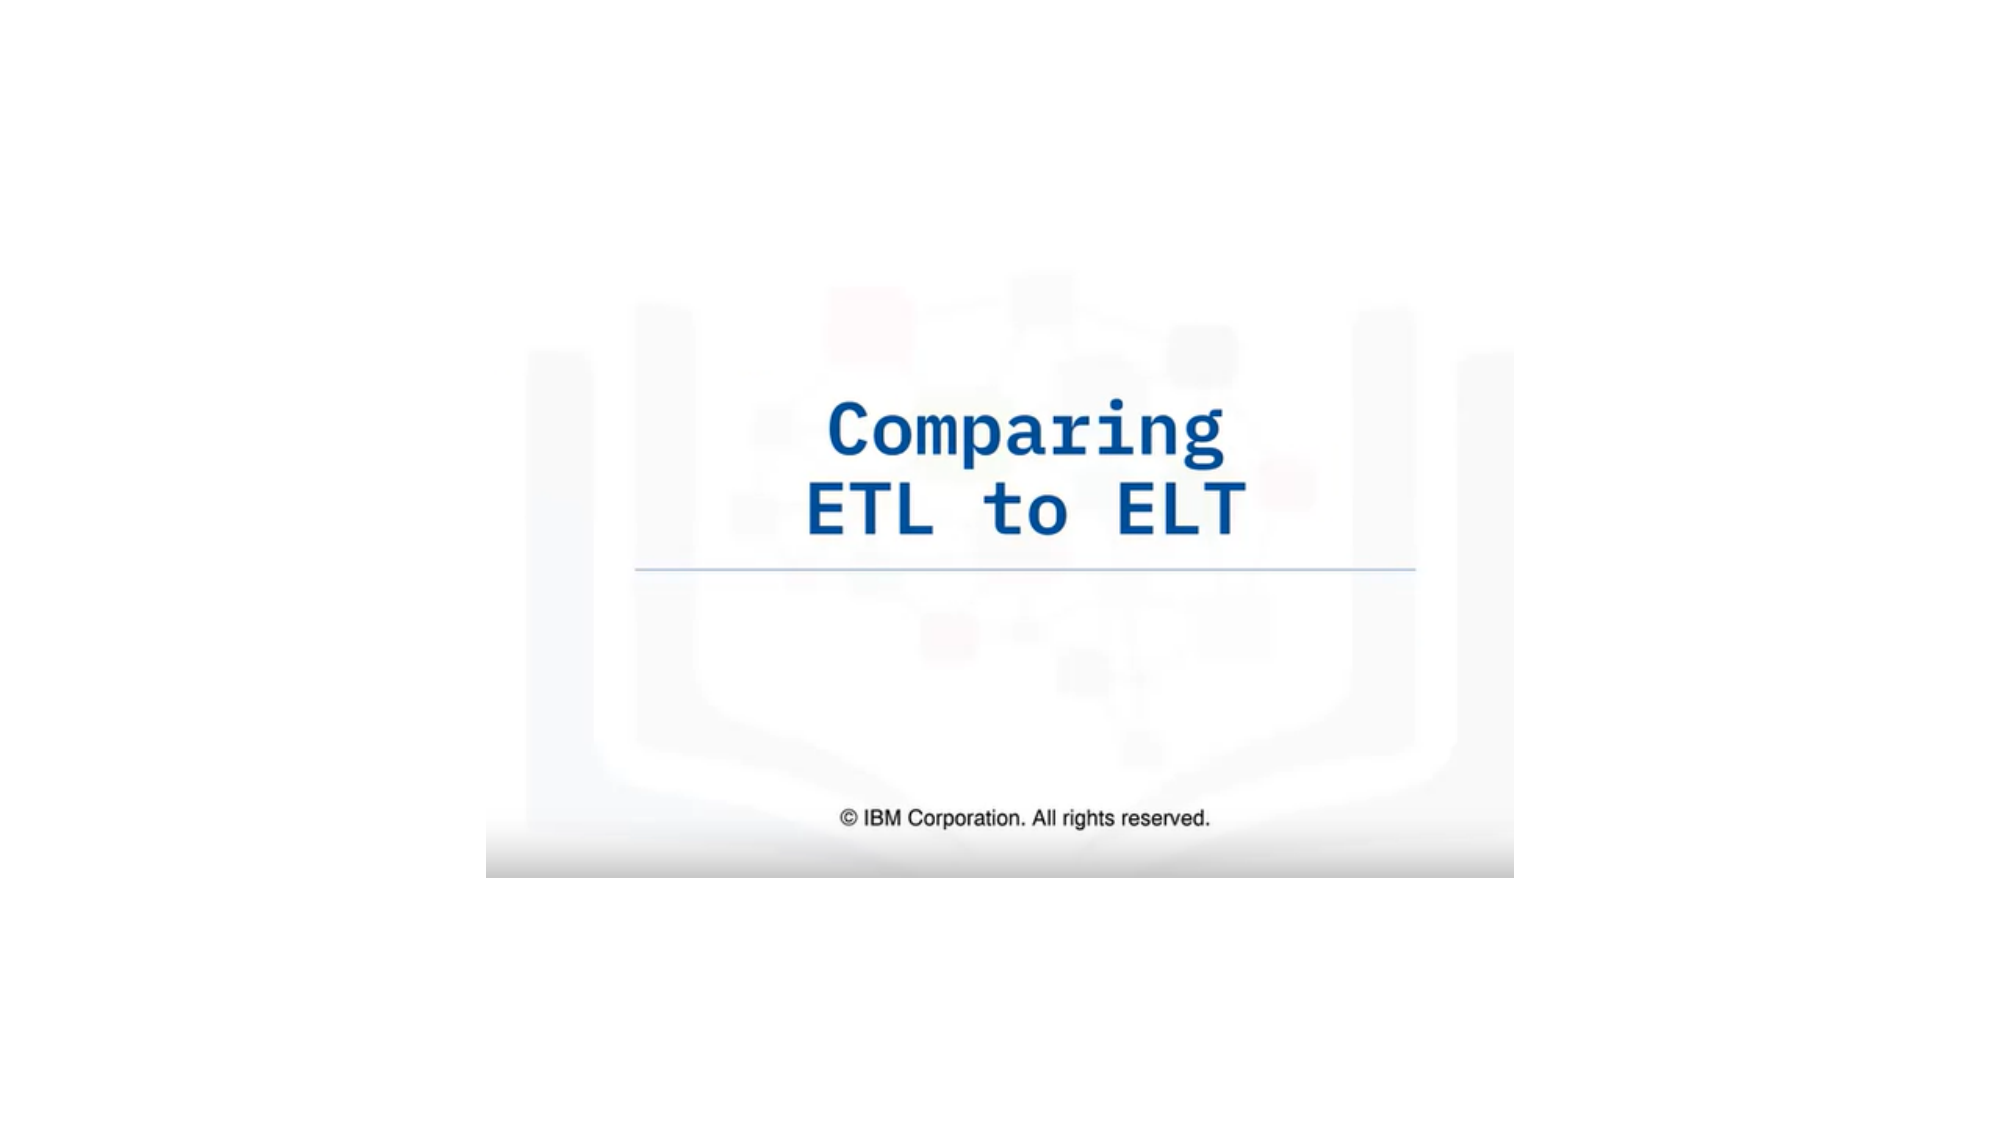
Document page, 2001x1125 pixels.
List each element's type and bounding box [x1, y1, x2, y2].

picture [486, 246, 1514, 879]
